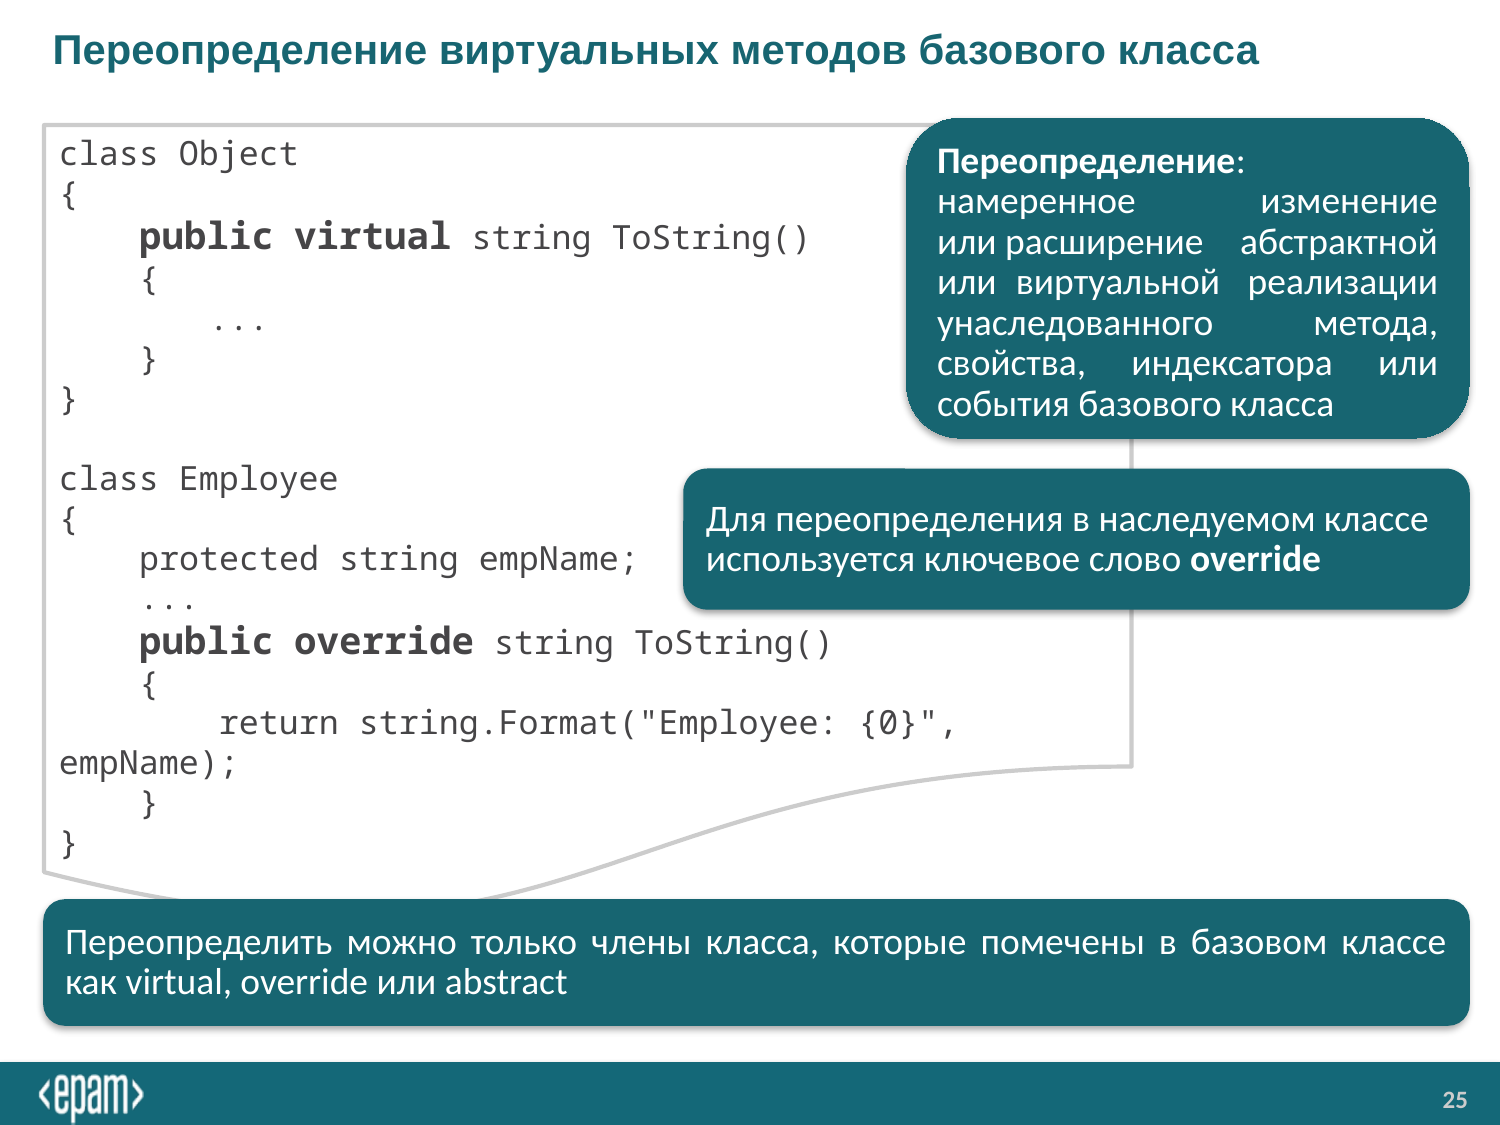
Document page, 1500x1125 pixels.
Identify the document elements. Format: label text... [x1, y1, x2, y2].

title Переопределение виртуальных методов базового класса [0, 0, 1500, 95]
text_box class Object { public virtual string ToString() { ... } } class Employee { protected string empName; ... public override string ToString() { return string.Format("Employee: {0}", empName); } } [41, 122, 1134, 898]
text_box Переопределение: намеренное изменение или расширение абстрактной или виртуальной реализации унаследованного метода, свойства, индексатора или события базового класса [906, 118, 1470, 439]
text_box Переопределить можно только члены класса, которые помечены в базовом классе как virtual, override или abstract [43, 899, 1470, 1026]
picture [38, 1074, 144, 1125]
text_box Для переопределения в наследуемом классе используется ключевое слово override [683, 468, 1470, 610]
